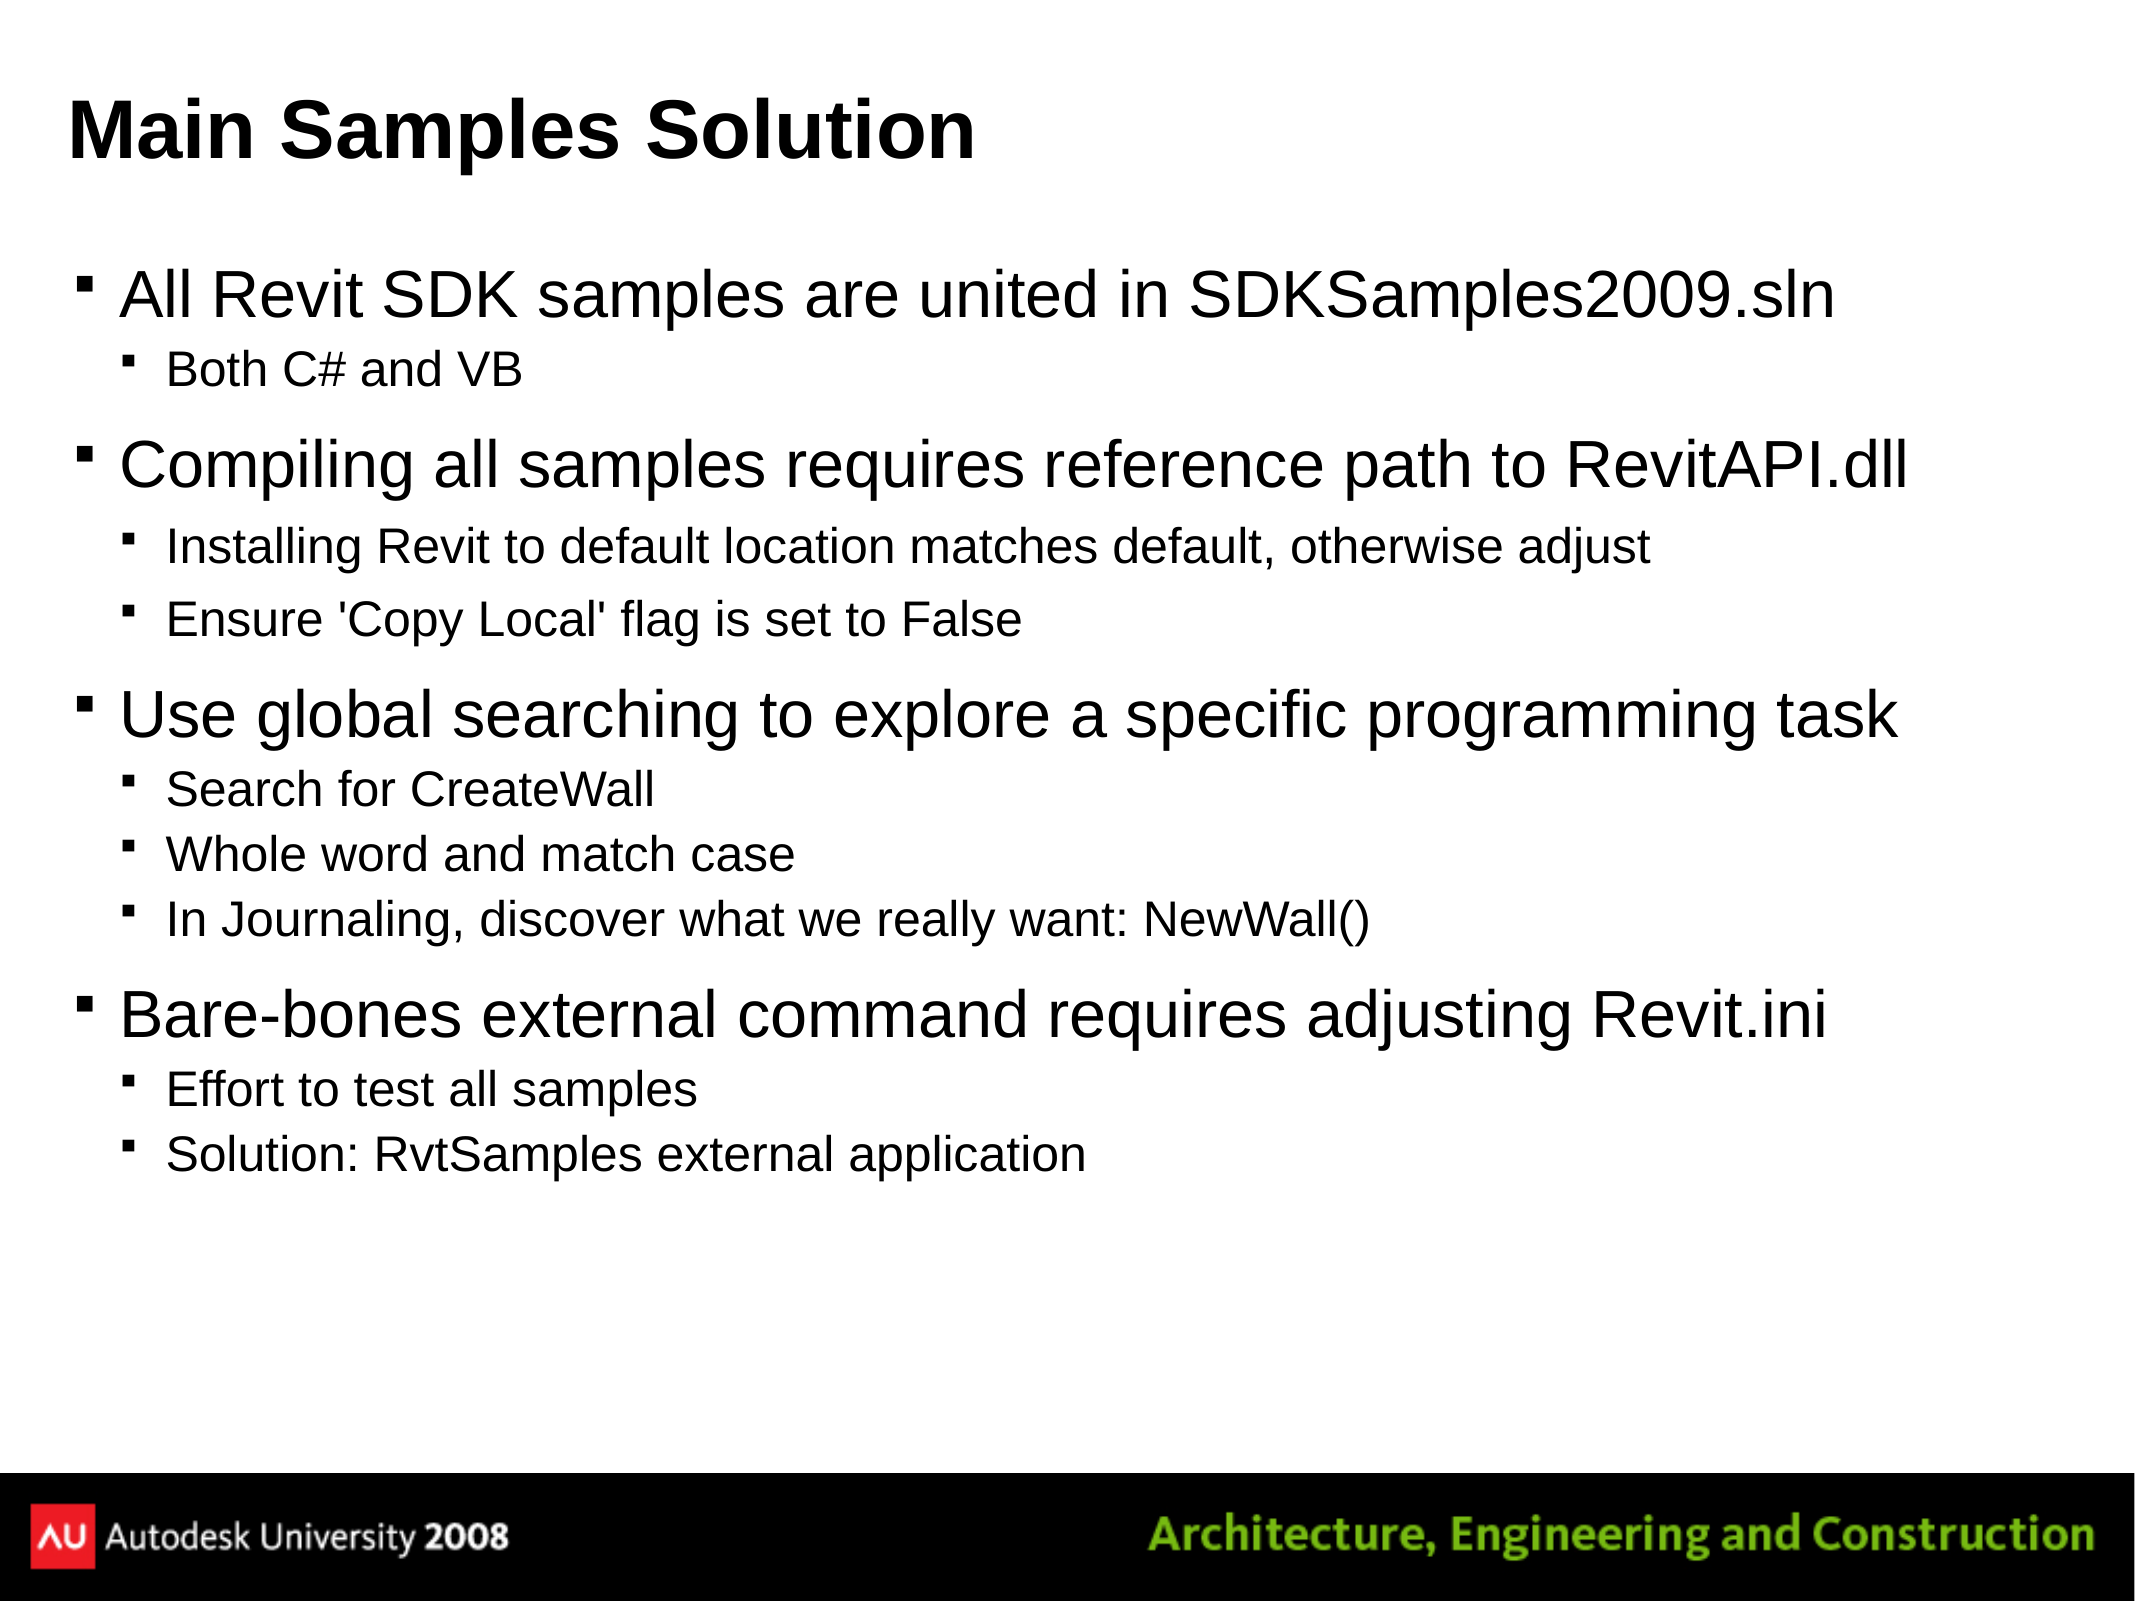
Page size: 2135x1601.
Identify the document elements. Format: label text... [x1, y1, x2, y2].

picture [0, 1473, 2135, 1601]
title Main Samples Solution [66, 49, 2023, 201]
list All Revit SDK samples are united in SDKSamples2009.sln Both C# and VB Compiling all samples requires reference path to RevitAPI.dll Installing Revit to default location matches default, otherwise adjust Ensure 'Copy Local' flag is set to False Use global searching to explore a specific programming task Search for CreateWall Whole word and match case In Journaling, discover what we really want: NewWall() Bare-bones external command requires adjusting Revit.ini Effort to test all samples Solution: RvtSamples external application [72, 250, 2020, 1380]
